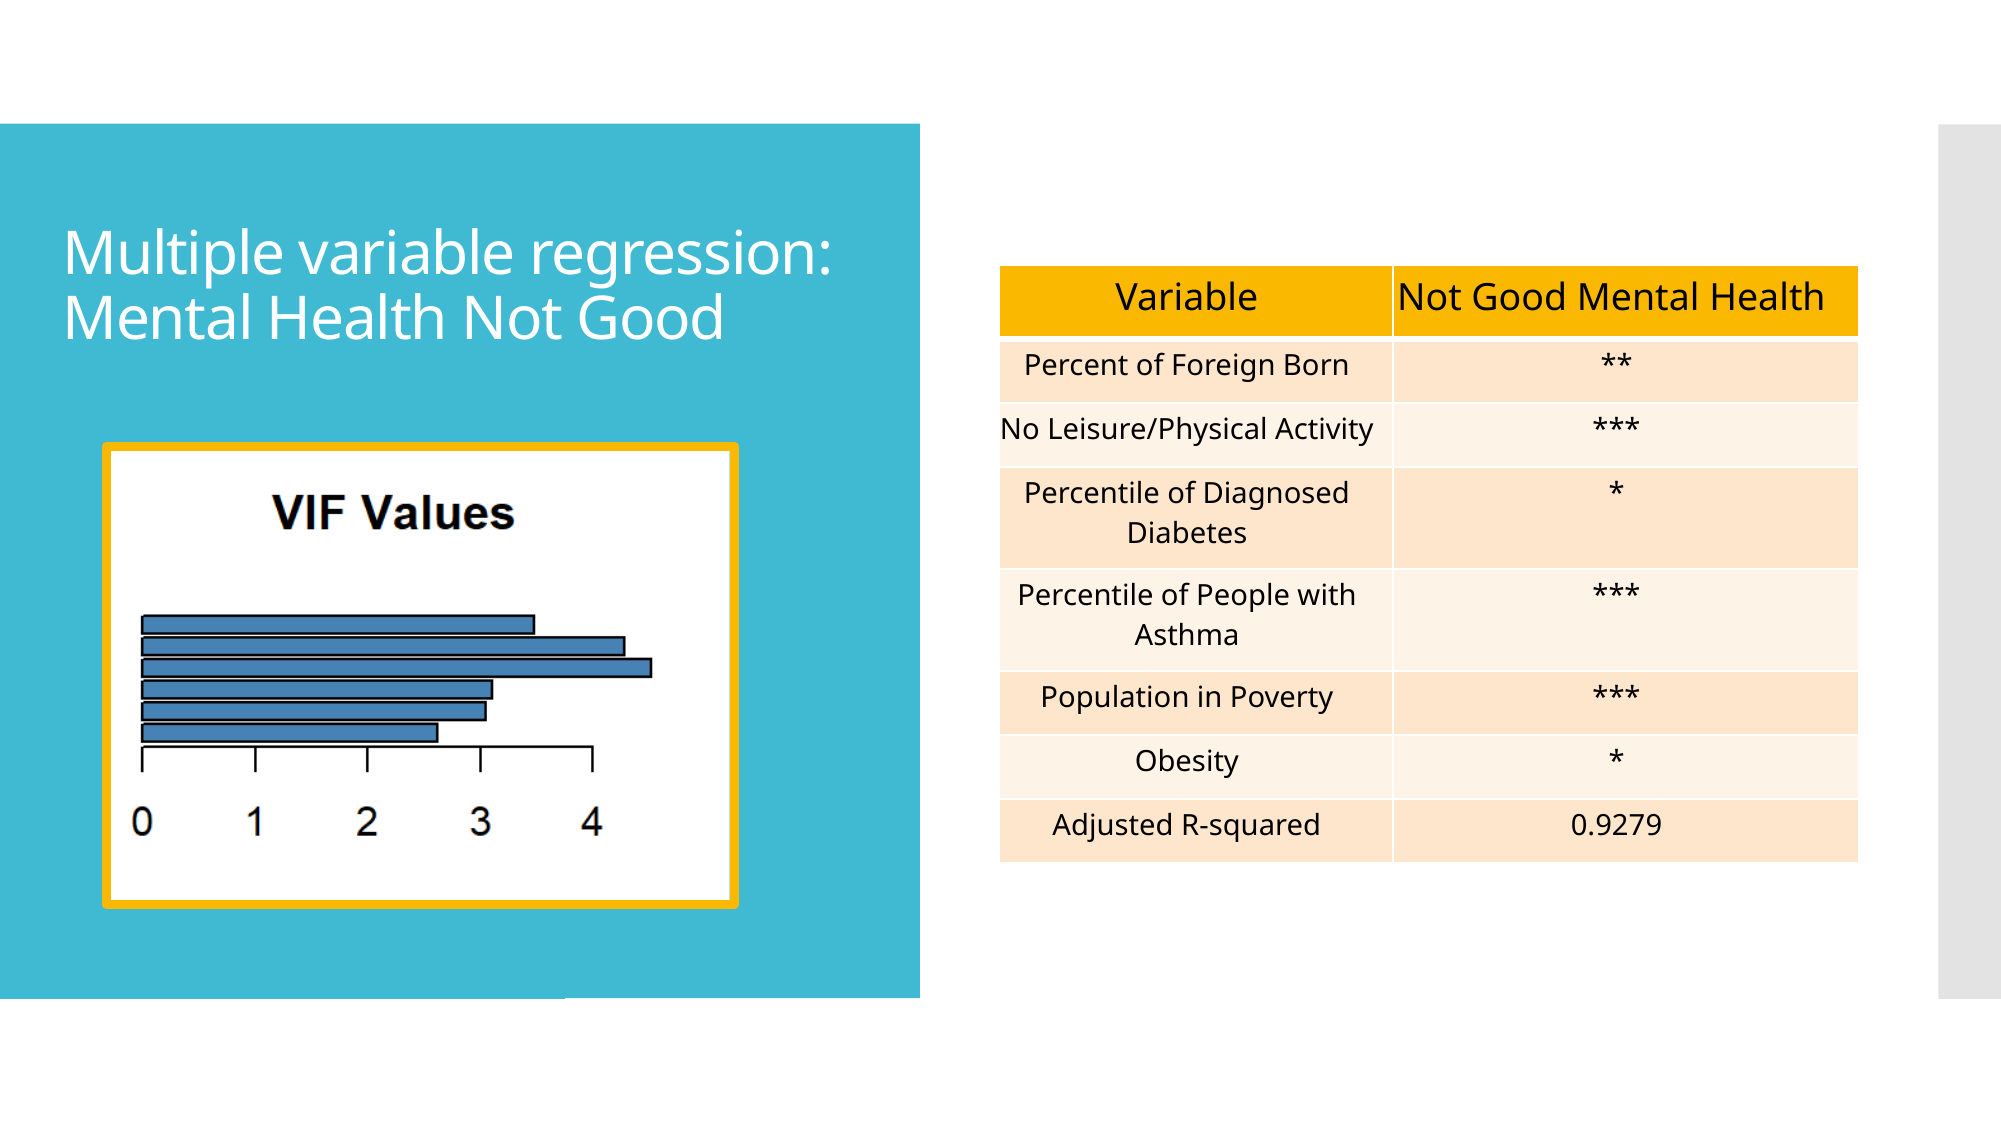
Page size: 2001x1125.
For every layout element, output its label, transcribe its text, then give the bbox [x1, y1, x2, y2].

table_cell Percentile of People with Asthma [1000, 570, 1392, 670]
picture [110, 450, 730, 900]
table_cell *** [1394, 672, 1858, 734]
table_cell * [1394, 468, 1858, 568]
table_cell Obesity [1000, 736, 1392, 798]
table_header Variable [1000, 266, 1392, 336]
text_box [0, 123, 921, 999]
table_cell No Leisure/Physical Activity [1000, 404, 1392, 466]
table_cell Percent of Foreign Born [1000, 342, 1392, 402]
table_cell 0.9279 [1394, 800, 1858, 862]
table_cell *** [1394, 570, 1858, 670]
table_cell Adjusted R-squared [1000, 800, 1392, 862]
table_cell Population in Poverty [1000, 672, 1392, 734]
table_cell *** [1394, 404, 1858, 466]
table_header Not Good Mental Health [1394, 266, 1858, 336]
table_cell ** [1394, 342, 1858, 402]
table_cell * [1394, 736, 1858, 798]
title Multiple variable regression: Mental Health Not Good [47, 184, 868, 391]
table_cell Percentile of Diagnosed Diabetes [1000, 468, 1392, 568]
